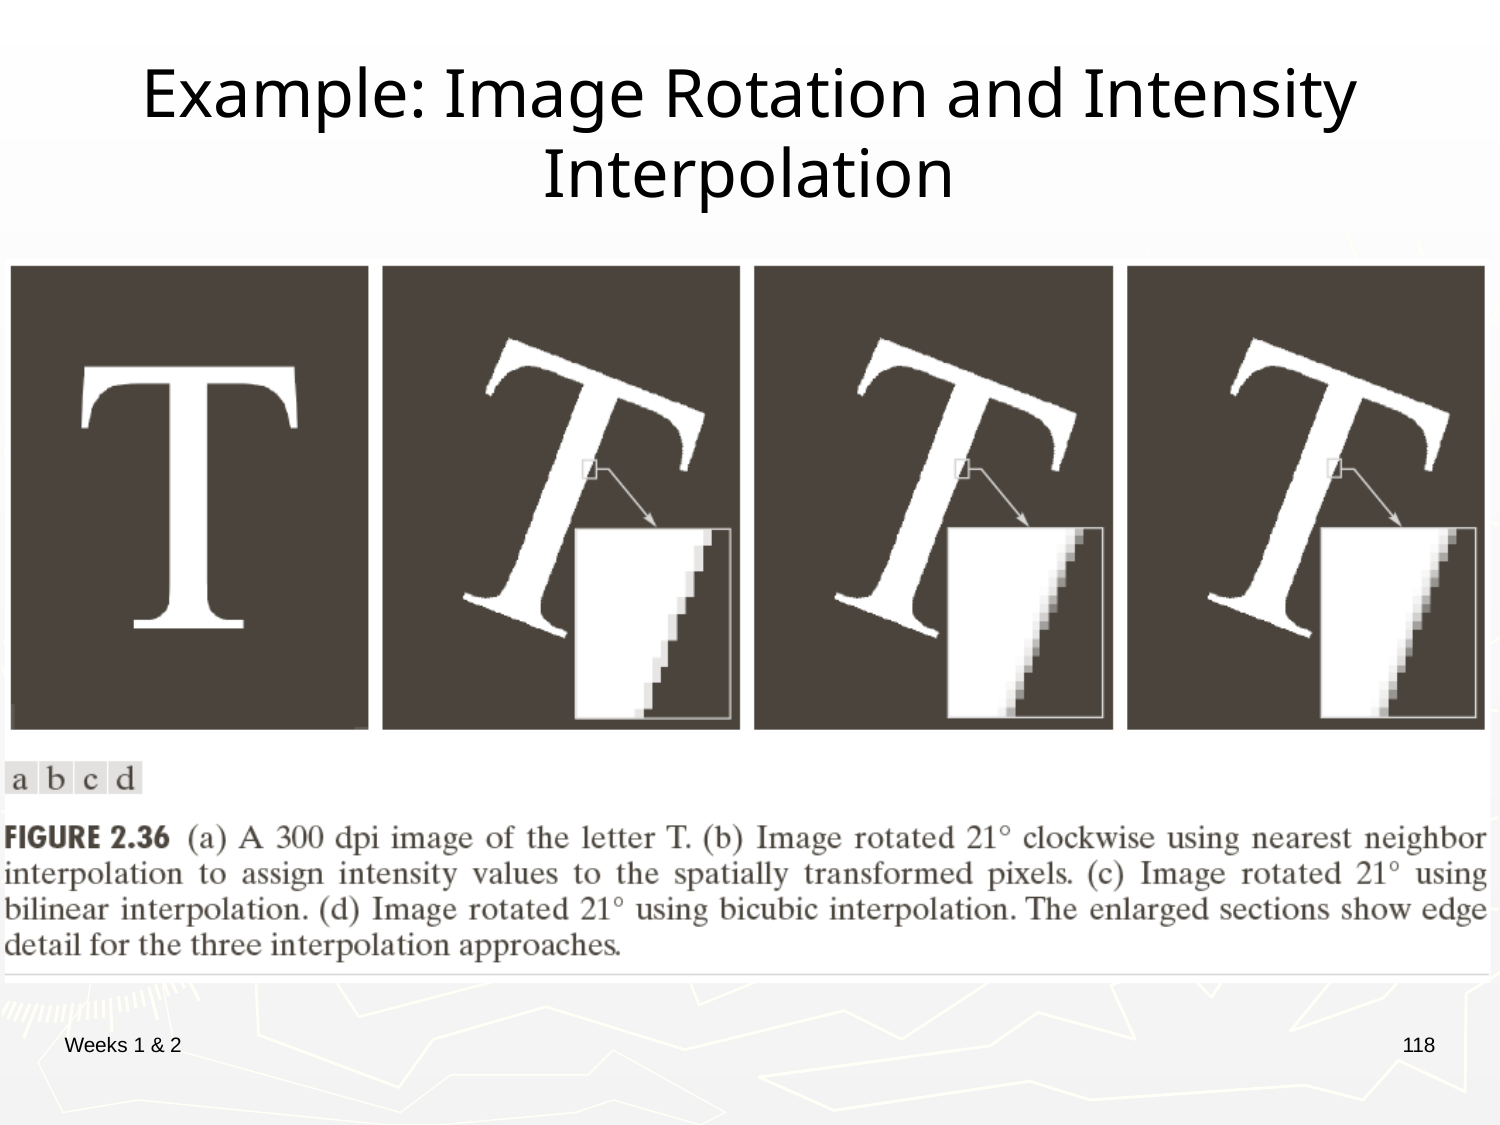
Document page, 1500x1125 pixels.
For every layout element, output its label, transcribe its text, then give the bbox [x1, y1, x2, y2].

slide_number Weeks 1 & 2 [49, 1024, 425, 1103]
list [4, 259, 1491, 983]
title Example: Image Rotation and Intensity Interpolation [49, 37, 1451, 225]
slide_number 118 [1074, 1024, 1451, 1103]
